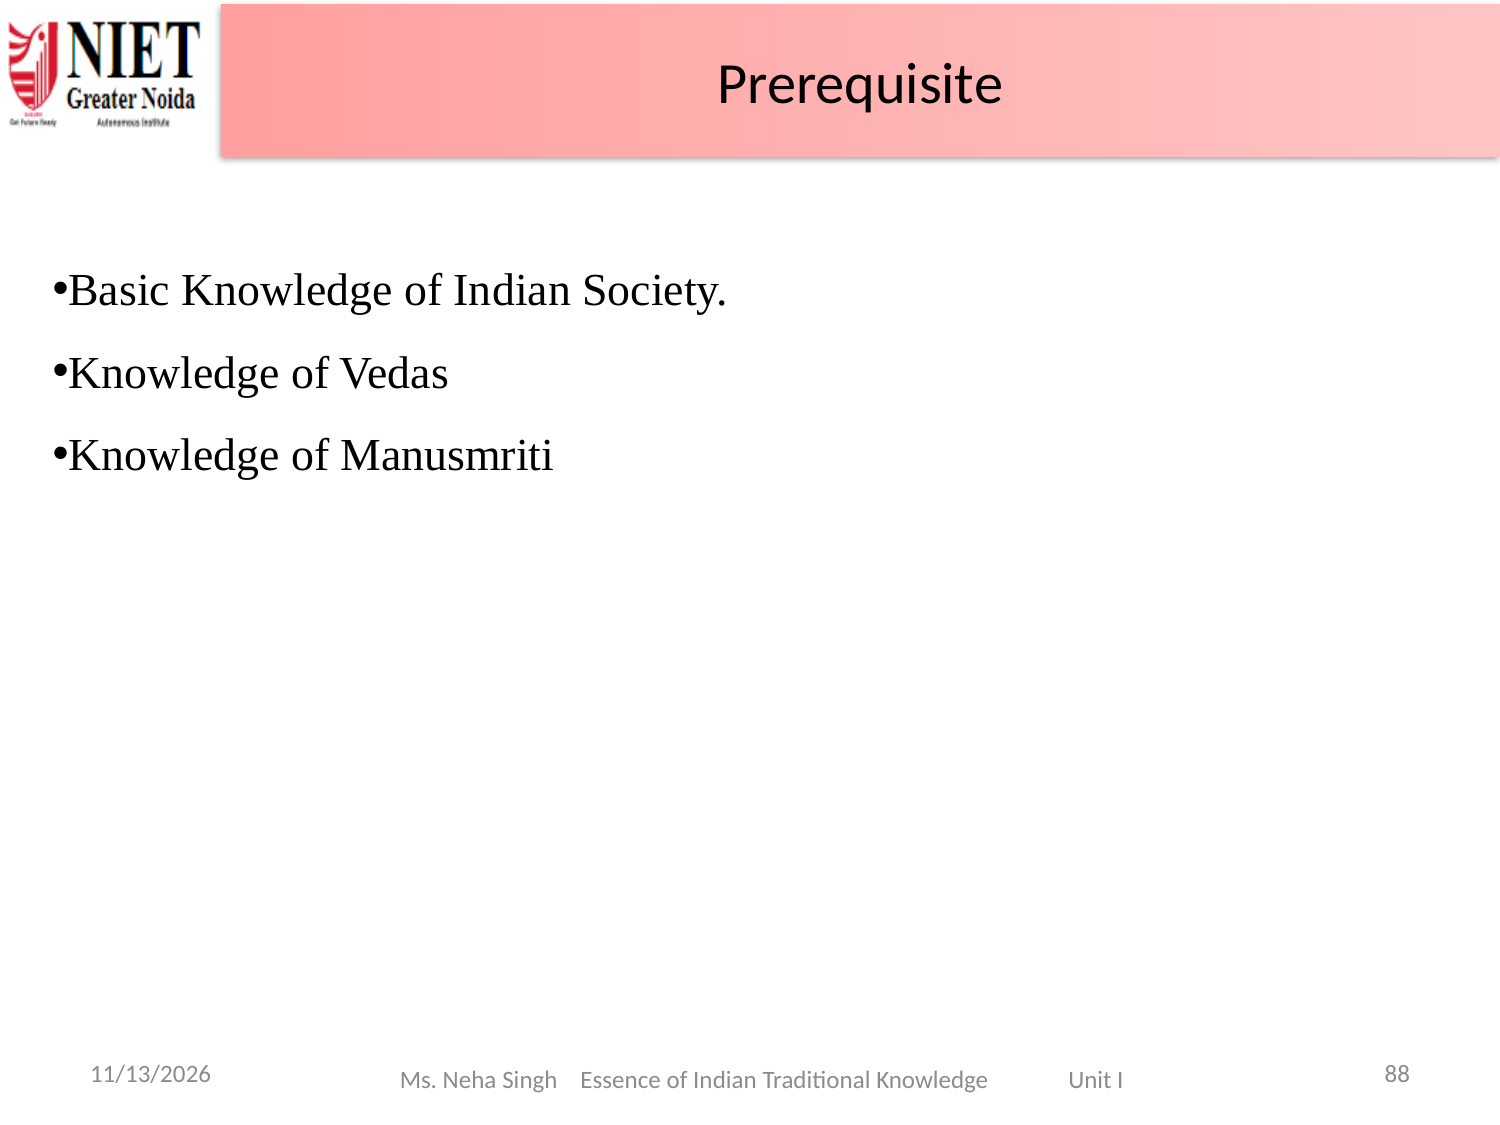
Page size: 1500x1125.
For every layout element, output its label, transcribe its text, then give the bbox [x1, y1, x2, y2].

slide_number 88 [1074, 1042, 1425, 1103]
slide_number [75, 1042, 237, 1103]
list Different theories of society formation in Ancient India Basic Knowledge of Indian Society. Knowledge of Vedas Knowledge of Manusmriti [37, 169, 1463, 1043]
footer Ms. Neha Singh Essence of Indian Traditional Knowledge Unit I [237, 1042, 1288, 1115]
picture [0, 0, 213, 151]
text_box Prerequisite [220, 4, 1500, 157]
